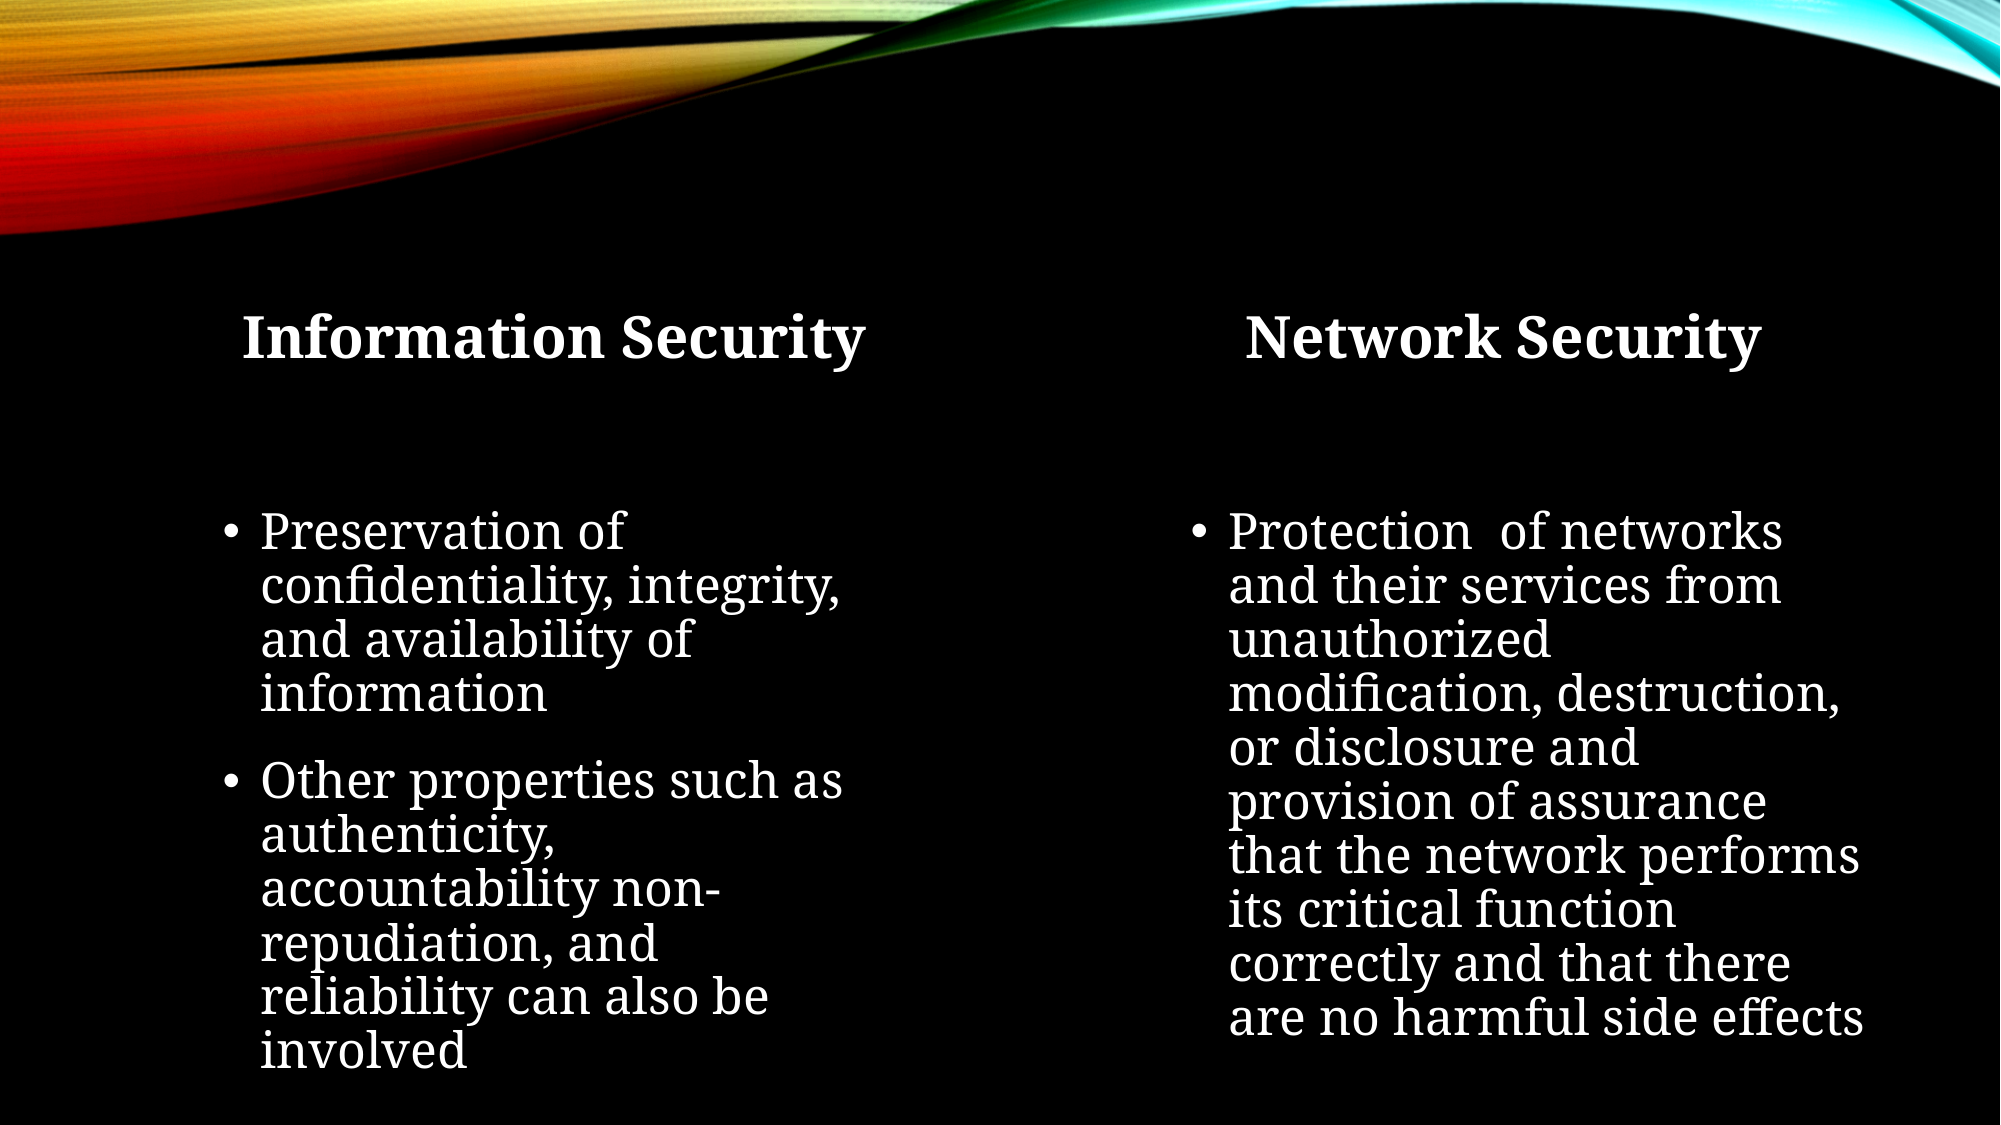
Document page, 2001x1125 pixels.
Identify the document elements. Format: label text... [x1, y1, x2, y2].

list Preservation of confidentiality, integrity, and availability of information Other properties such as authenticity, accountability non-repudiation, and reliability can also be involved [207, 499, 920, 1125]
list Network Security [1175, 283, 1832, 379]
list Information Security [207, 283, 902, 379]
list Protection of networks and their services from unauthorized modification, destruction, or disclosure and provision of assurance that the network performs its critical function correctly and that there are no harmful side effects [1175, 499, 1888, 1125]
picture [0, 0, 2000, 237]
